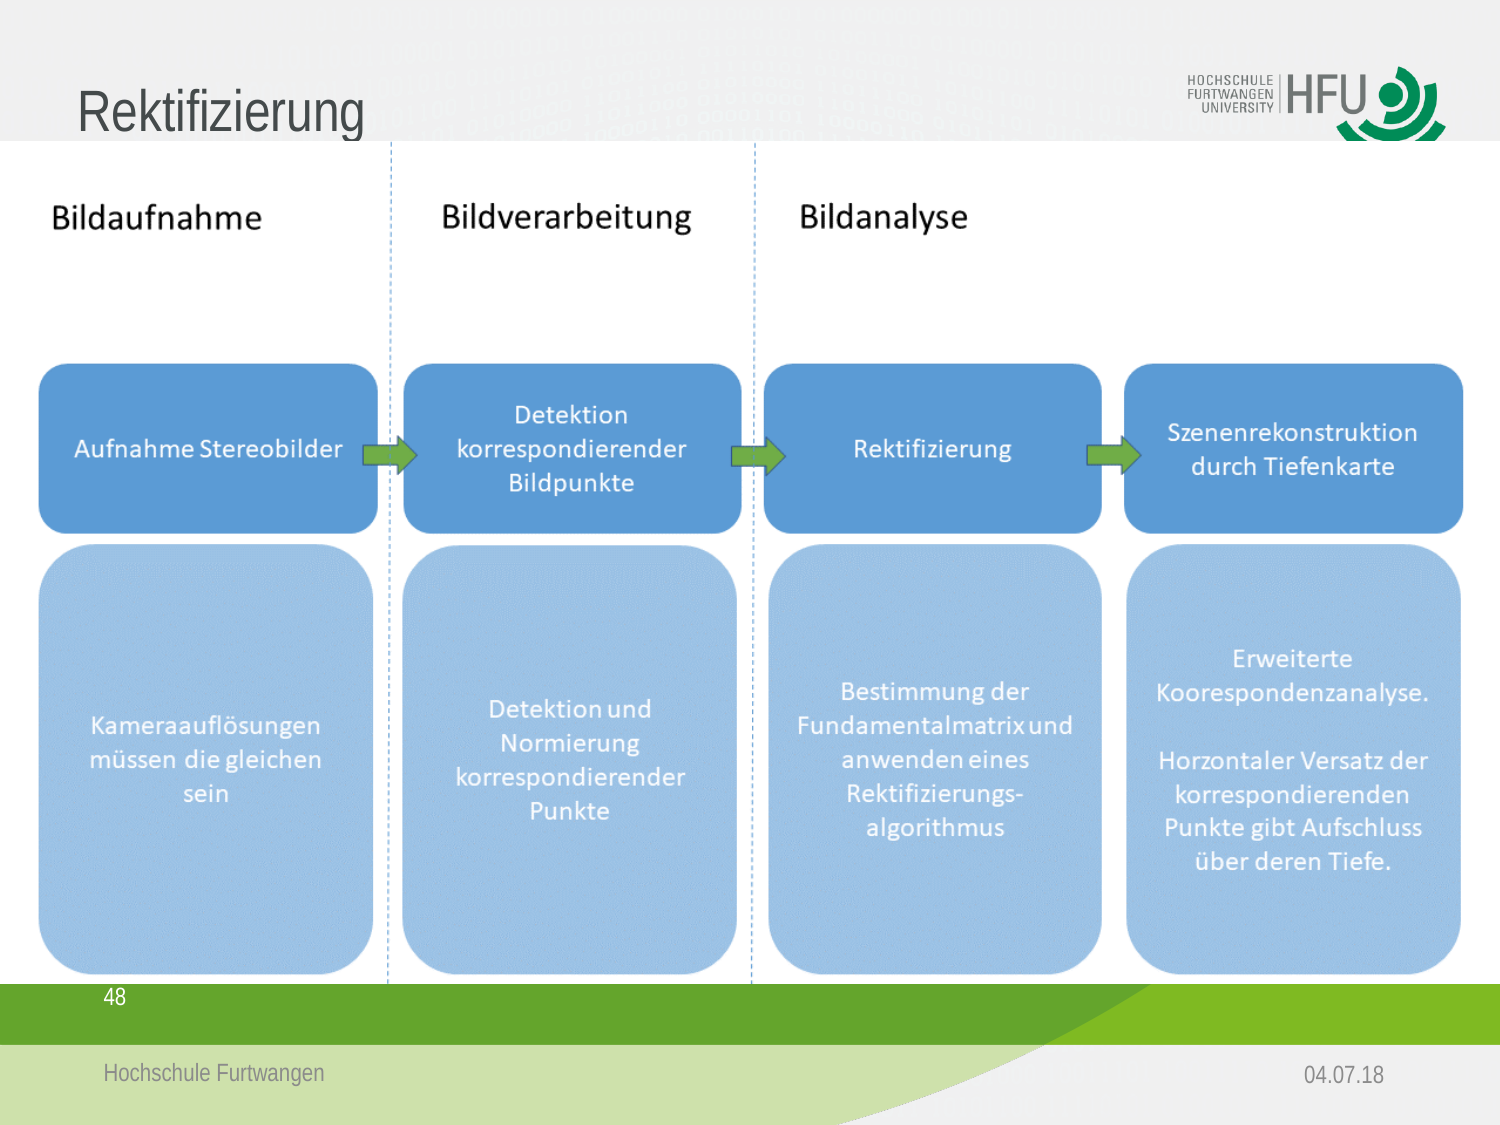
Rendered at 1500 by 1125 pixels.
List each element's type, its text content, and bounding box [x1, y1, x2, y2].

title Rektifizierung [77, 64, 1353, 139]
footer Hochschule Furtwangen [88, 1044, 420, 1105]
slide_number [1257, 1046, 1400, 1107]
slide_number 48 [88, 992, 160, 1028]
picture [0, 53, 1500, 1125]
